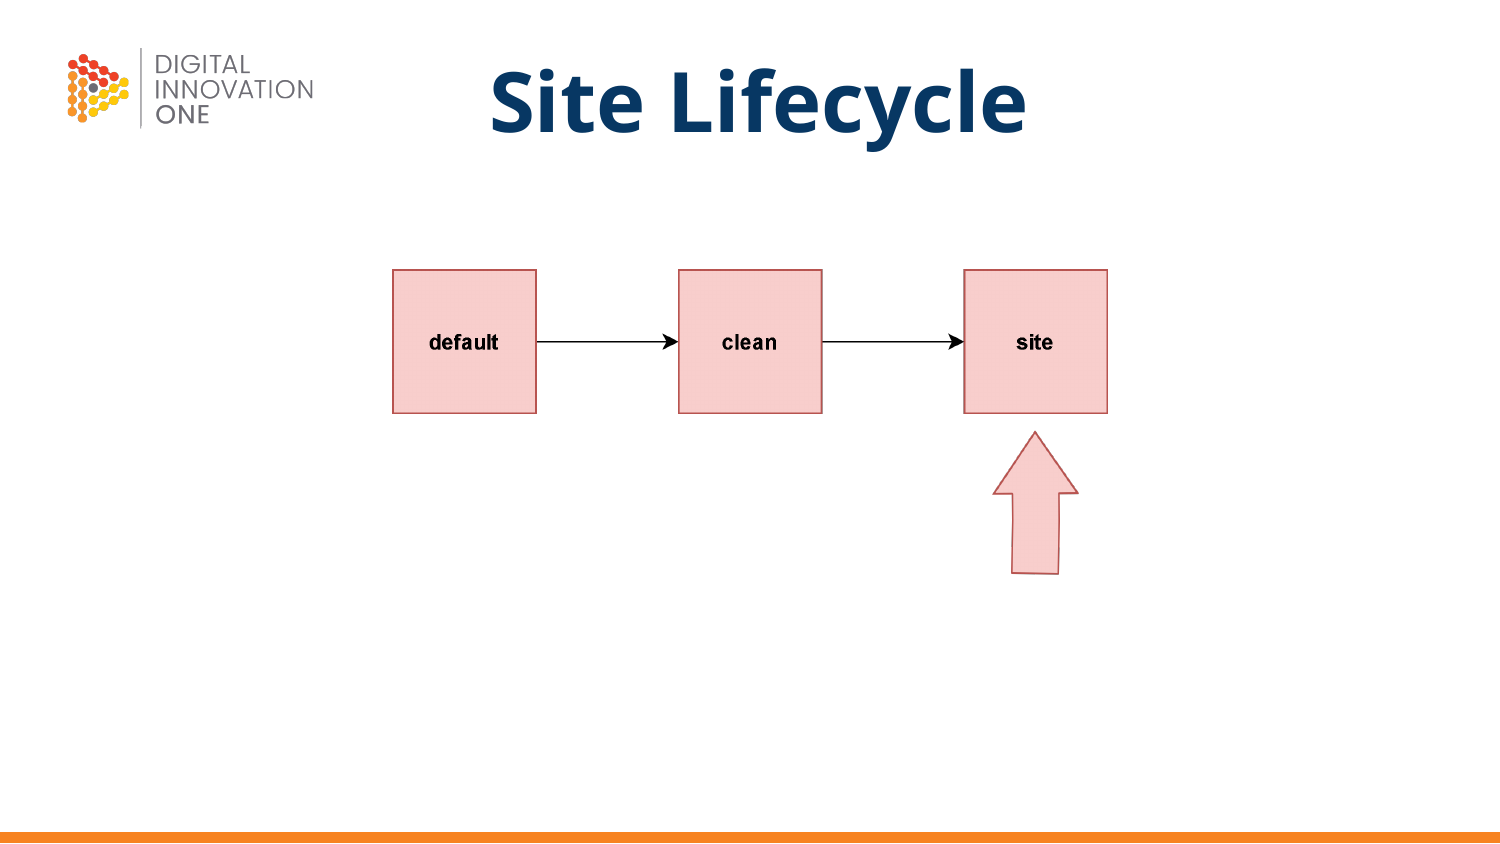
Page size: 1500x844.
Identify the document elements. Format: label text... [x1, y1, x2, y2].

text_box Site Lifecycle [51, 50, 1449, 148]
picture [50, 39, 331, 138]
picture [391, 269, 1108, 575]
text_box [0, 832, 1500, 843]
